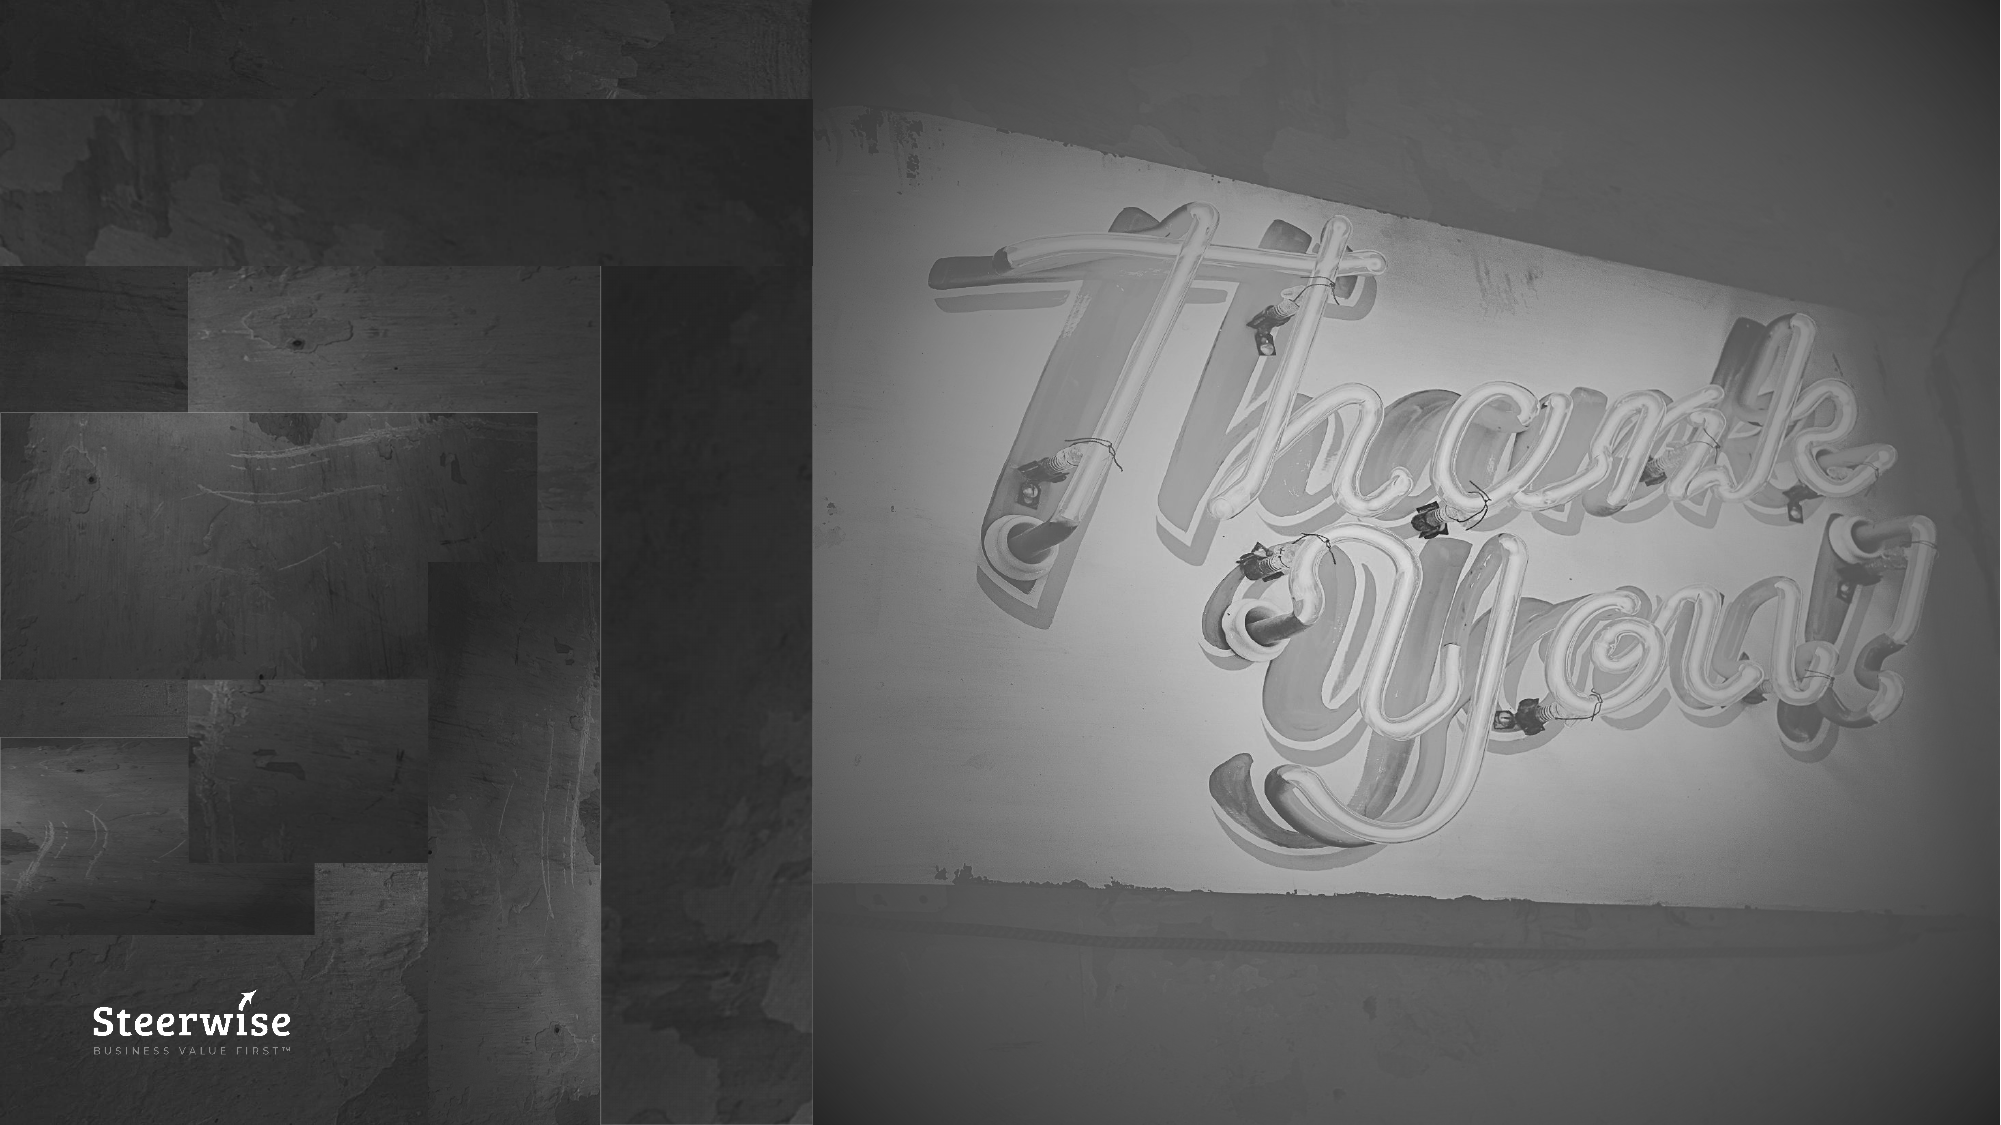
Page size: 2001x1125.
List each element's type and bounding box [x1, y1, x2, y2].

text_box [0, 0, 2000, 1125]
